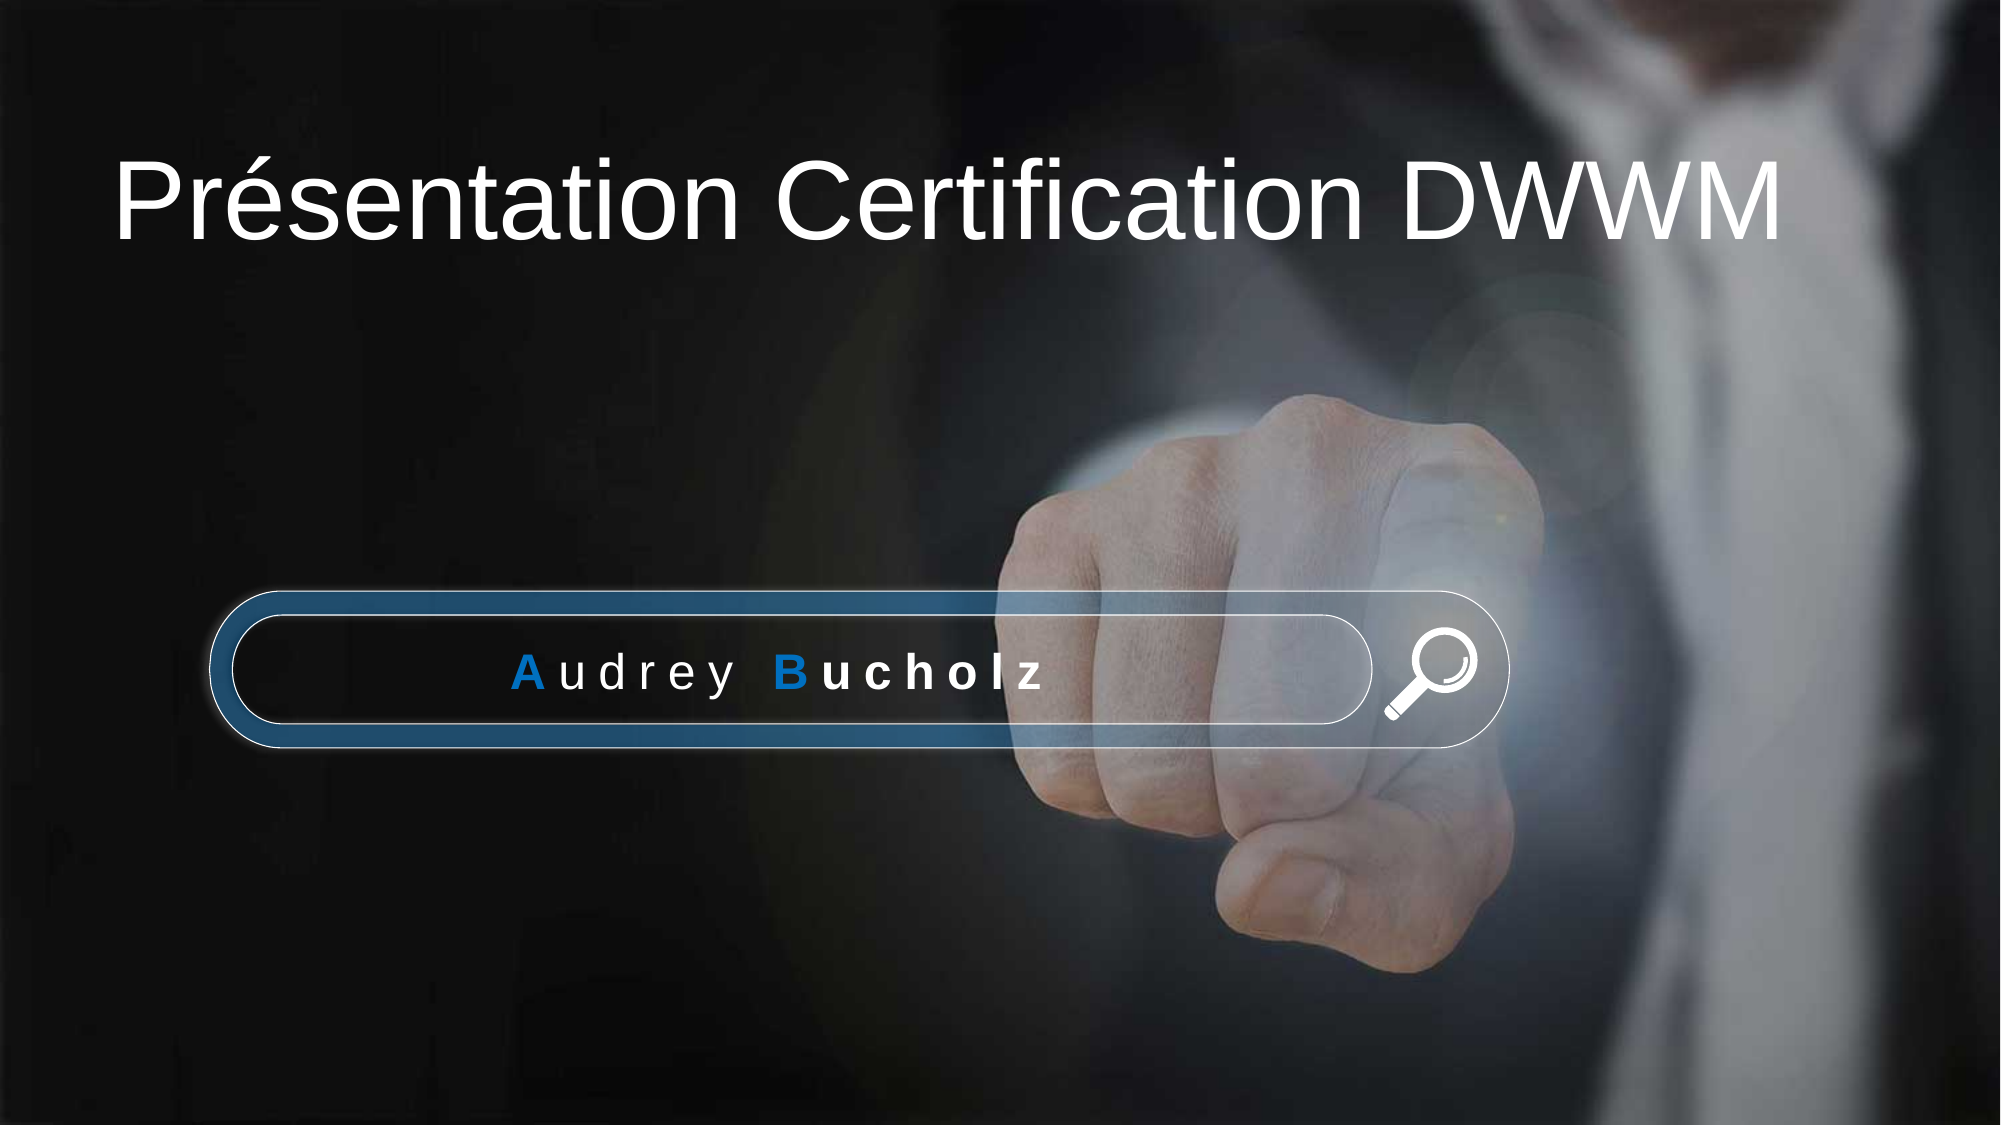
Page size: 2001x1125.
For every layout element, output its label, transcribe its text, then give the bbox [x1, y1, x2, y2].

text_box Audrey Bucholz [281, 632, 1297, 707]
text_box Présentation Certification DWWM [96, 119, 1992, 270]
text_box [1383, 626, 1479, 722]
picture [0, 0, 2001, 1125]
text_box [208, 590, 1511, 749]
